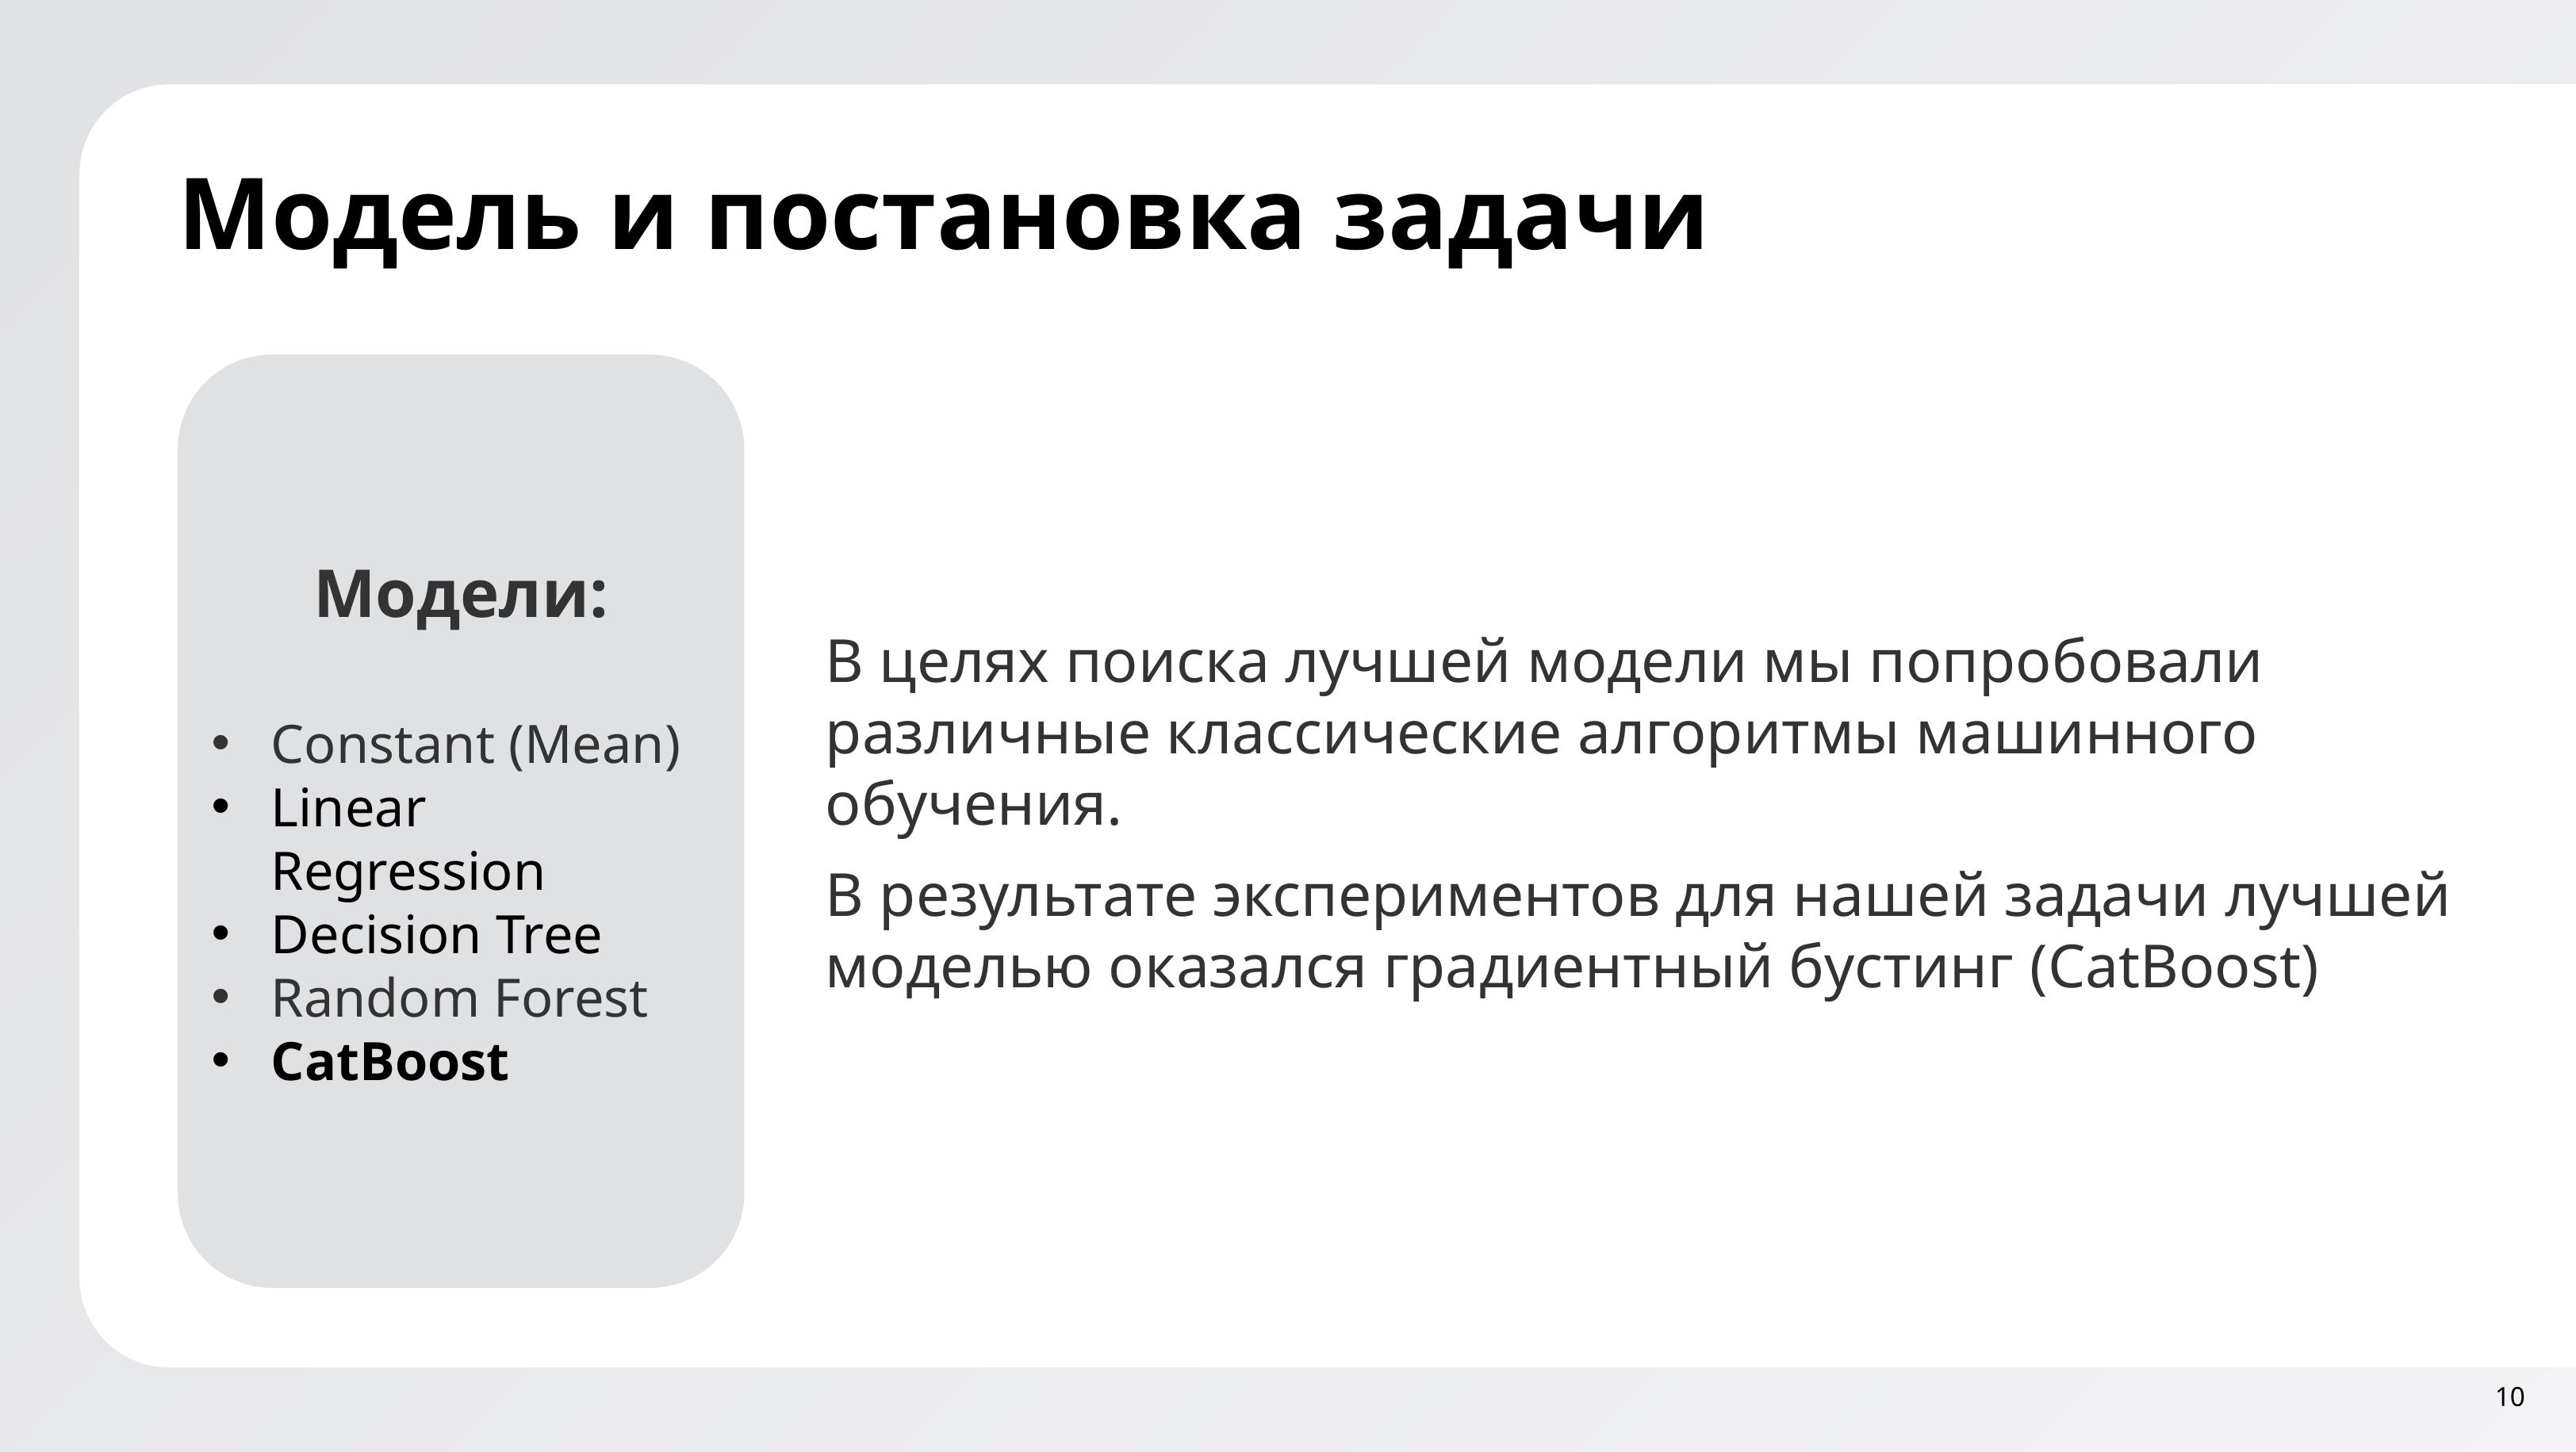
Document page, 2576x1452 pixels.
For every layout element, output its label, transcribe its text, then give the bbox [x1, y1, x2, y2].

text_box Модели: Constant (Mean) Linear Regression Decision Tree Random Forest CatBoost [178, 354, 745, 1289]
text_box [79, 84, 2576, 1368]
slide_number 10 [2386, 976, 2525, 1452]
text_box Модель и постановка задачи [178, 163, 2413, 271]
text_box В целях поиска лучшей модели мы попробовали различные классические алгоритмы машинного обучения. В результате экспериментов для нашей задачи лучшей моделью оказался градиентный бустинг (CatBoost) [825, 623, 2456, 1087]
